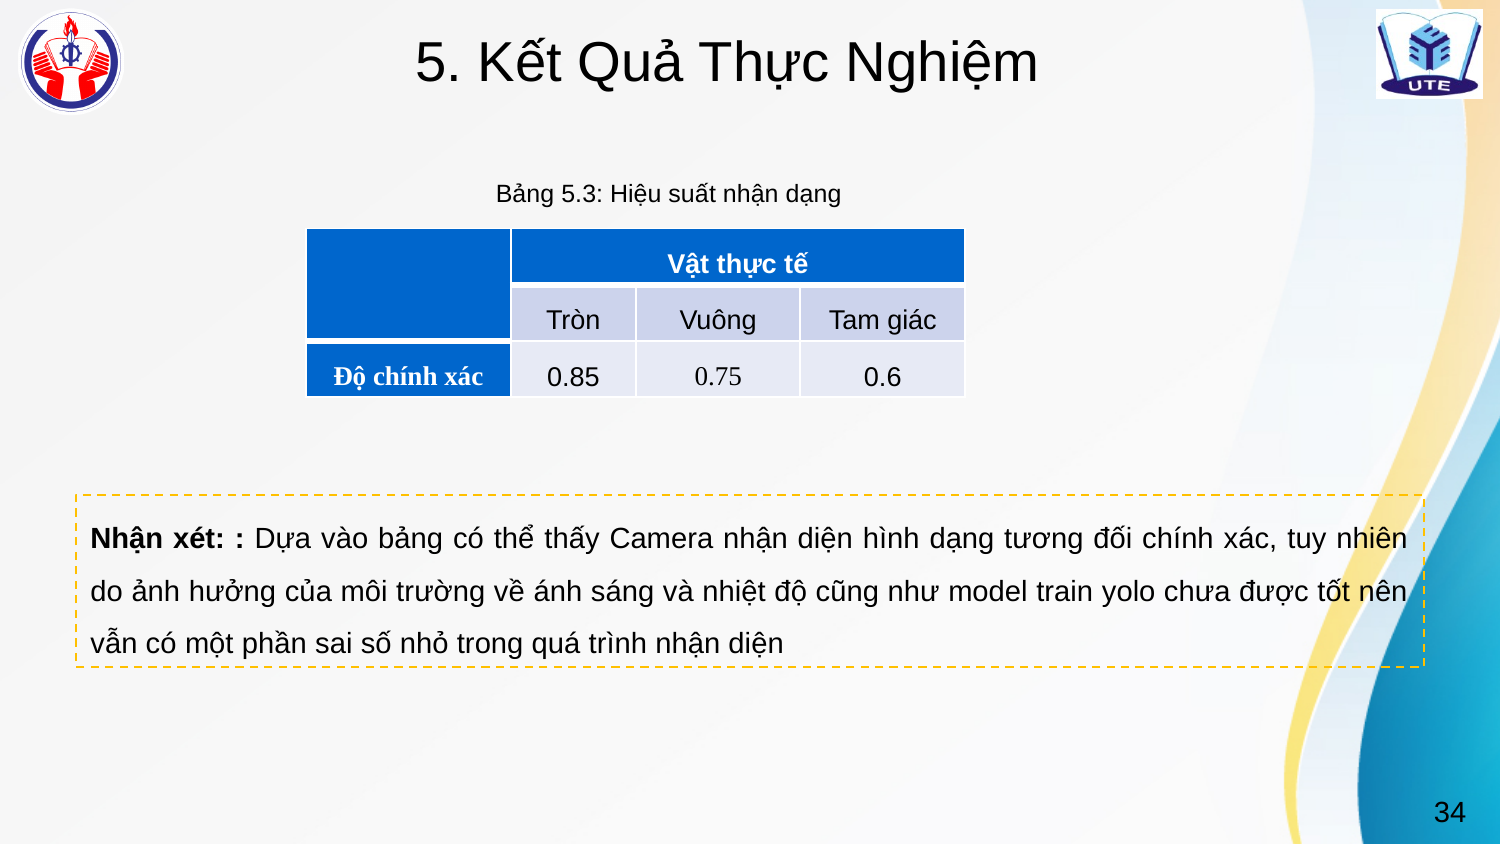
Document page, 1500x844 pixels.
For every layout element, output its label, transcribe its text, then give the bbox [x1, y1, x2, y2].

table_cell 0.6 [801, 342, 964, 396]
table_header [307, 229, 510, 338]
picture [0, 1, 1500, 844]
table_cell Độ chính xác [307, 344, 510, 396]
text_box Nhận xét: : Dựa vào bảng có thể thấy Camera nhận diện hình dạng tương đối chính xác, tuy nhiên do ảnh hưởng của môi trường về ánh sáng và nhiệt độ cũng như model train yolo chưa được tốt nên vẫn có một phần sai số nhỏ trong quá trình nhận diện [75, 494, 1425, 667]
text_box [1419, 785, 1486, 836]
table_cell 0.75 [637, 342, 799, 396]
table_cell 0.85 [512, 342, 635, 396]
table_cell Vuông [637, 288, 799, 340]
title 5. Kết Quả Thực Nghiệm [400, 23, 1141, 96]
table_cell Tam giác [801, 288, 964, 340]
table_header Vật thực tế [512, 229, 964, 282]
table_cell Tròn [512, 288, 635, 340]
text_box Bảng 5.3: Hiệu suất nhận dạng [348, 154, 991, 215]
